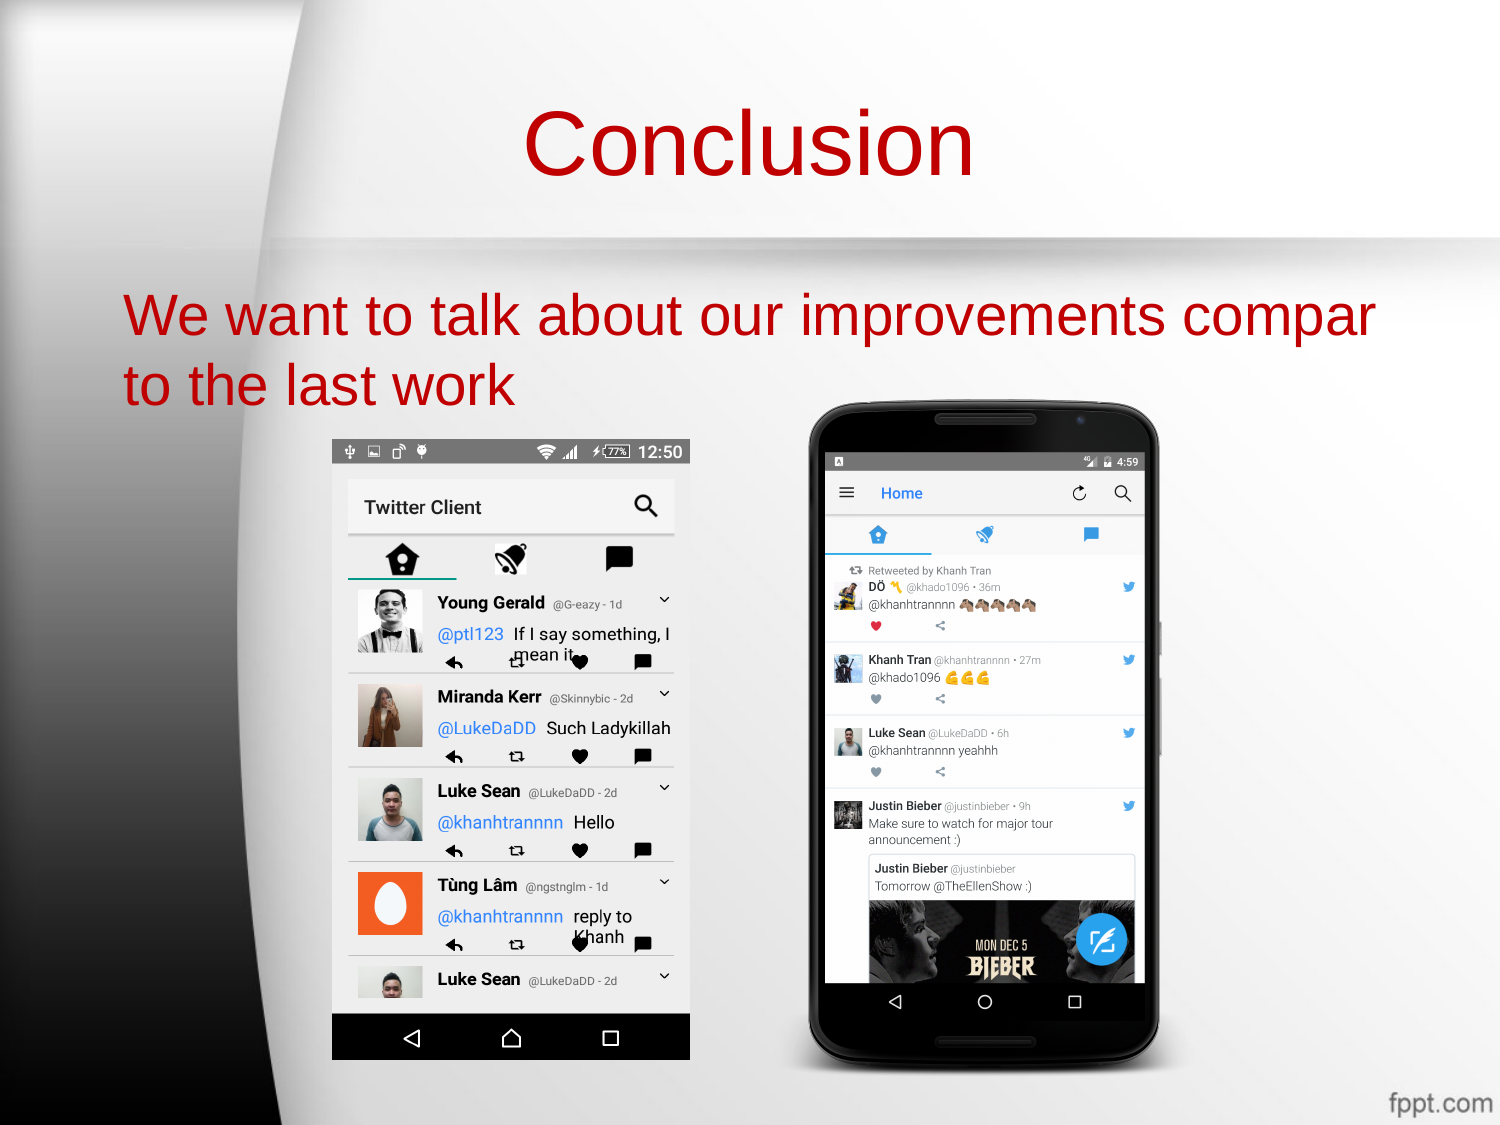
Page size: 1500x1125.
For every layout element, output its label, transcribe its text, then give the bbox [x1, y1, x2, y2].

title Conclusion [75, 45, 1425, 233]
list We want to talk about our improvements compar to the last work [75, 262, 1425, 1005]
picture [0, 0, 1500, 1125]
